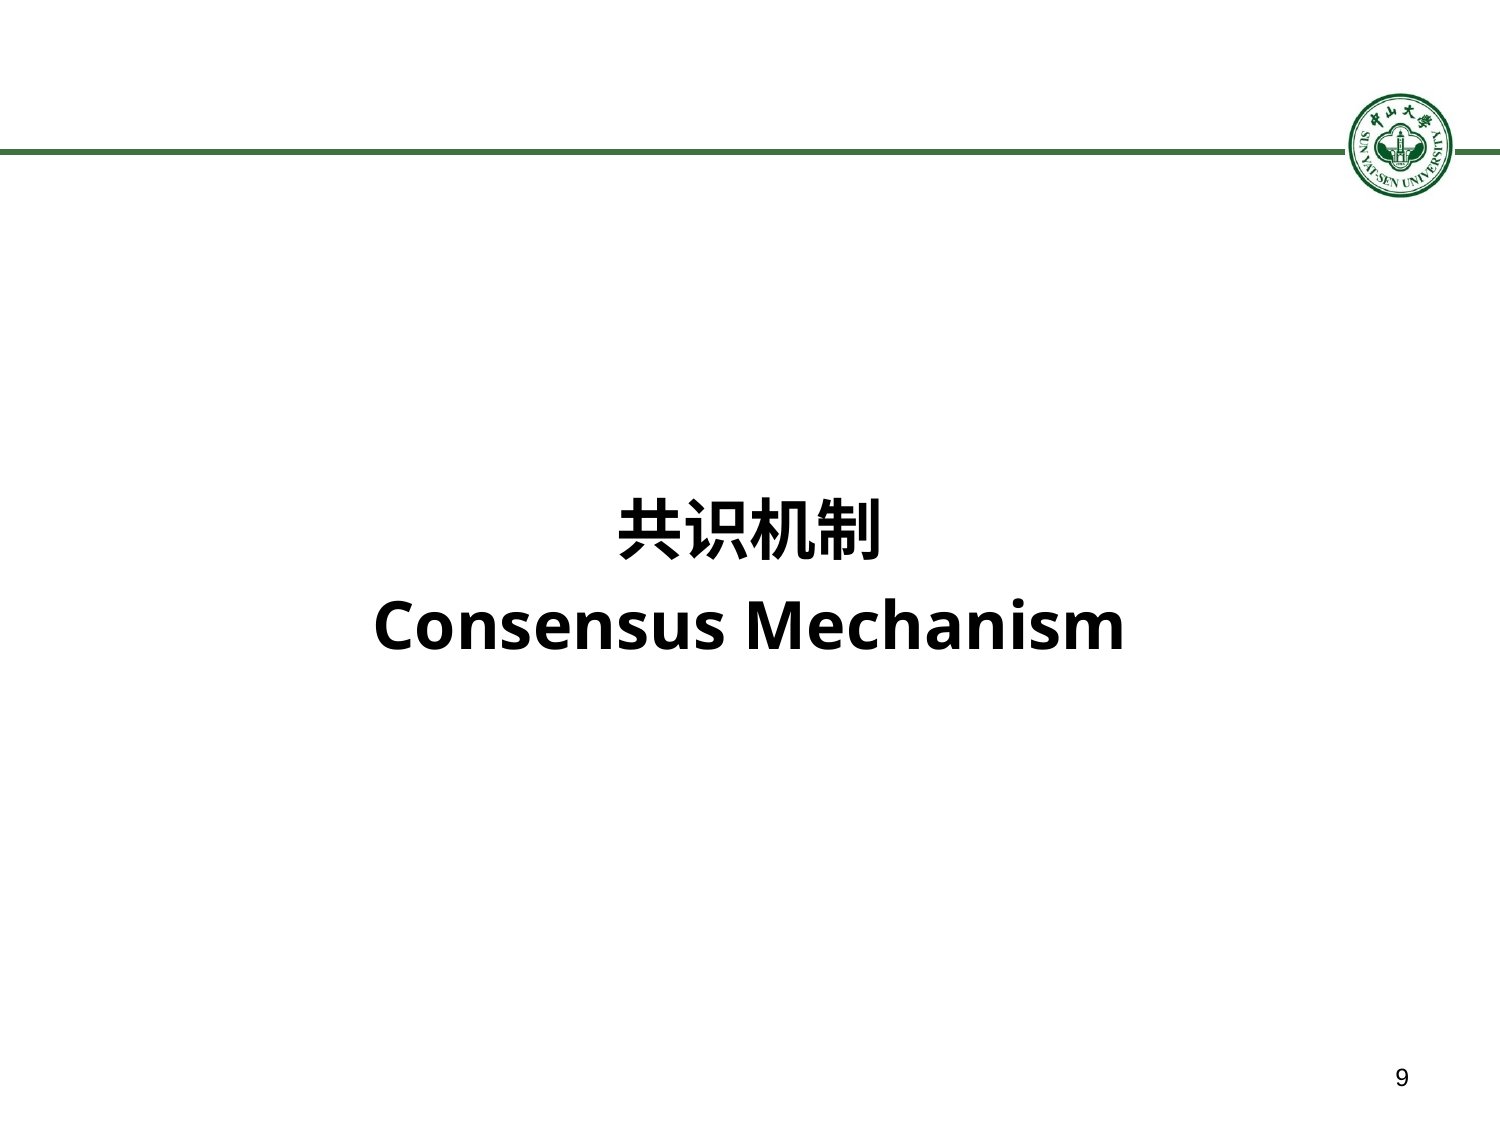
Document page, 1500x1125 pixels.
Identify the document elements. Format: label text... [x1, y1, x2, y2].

list 共识机制 Consensus Mechanism [108, 480, 1392, 667]
picture [1345, 90, 1455, 200]
